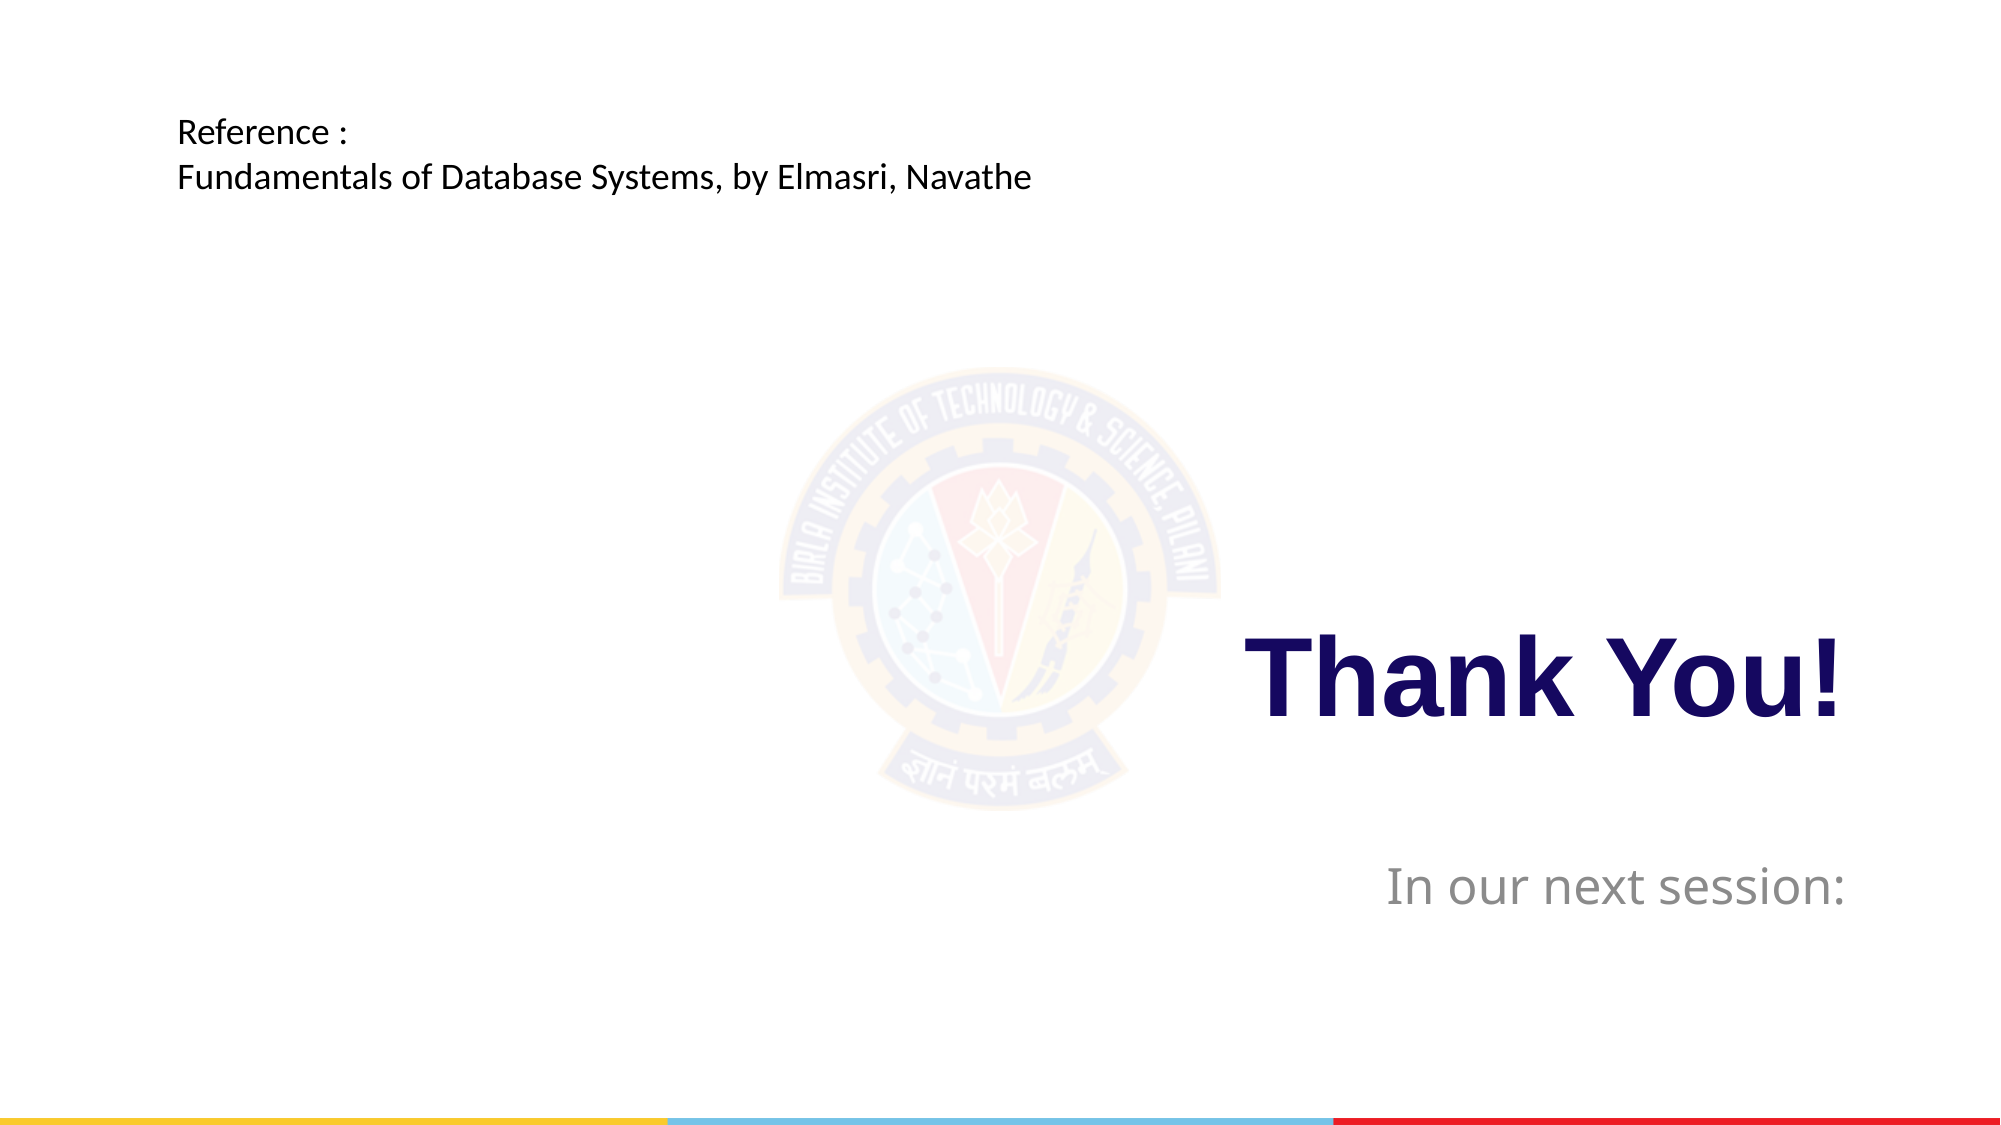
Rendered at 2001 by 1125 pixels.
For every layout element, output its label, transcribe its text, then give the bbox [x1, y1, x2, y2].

picture [0, 1118, 2000, 1125]
text_box Reference : Fundamentals of Database Systems, by Elmasri, Navathe [162, 99, 1200, 205]
title Thank You! [136, 600, 1862, 749]
list In our next session: [136, 853, 1862, 1100]
